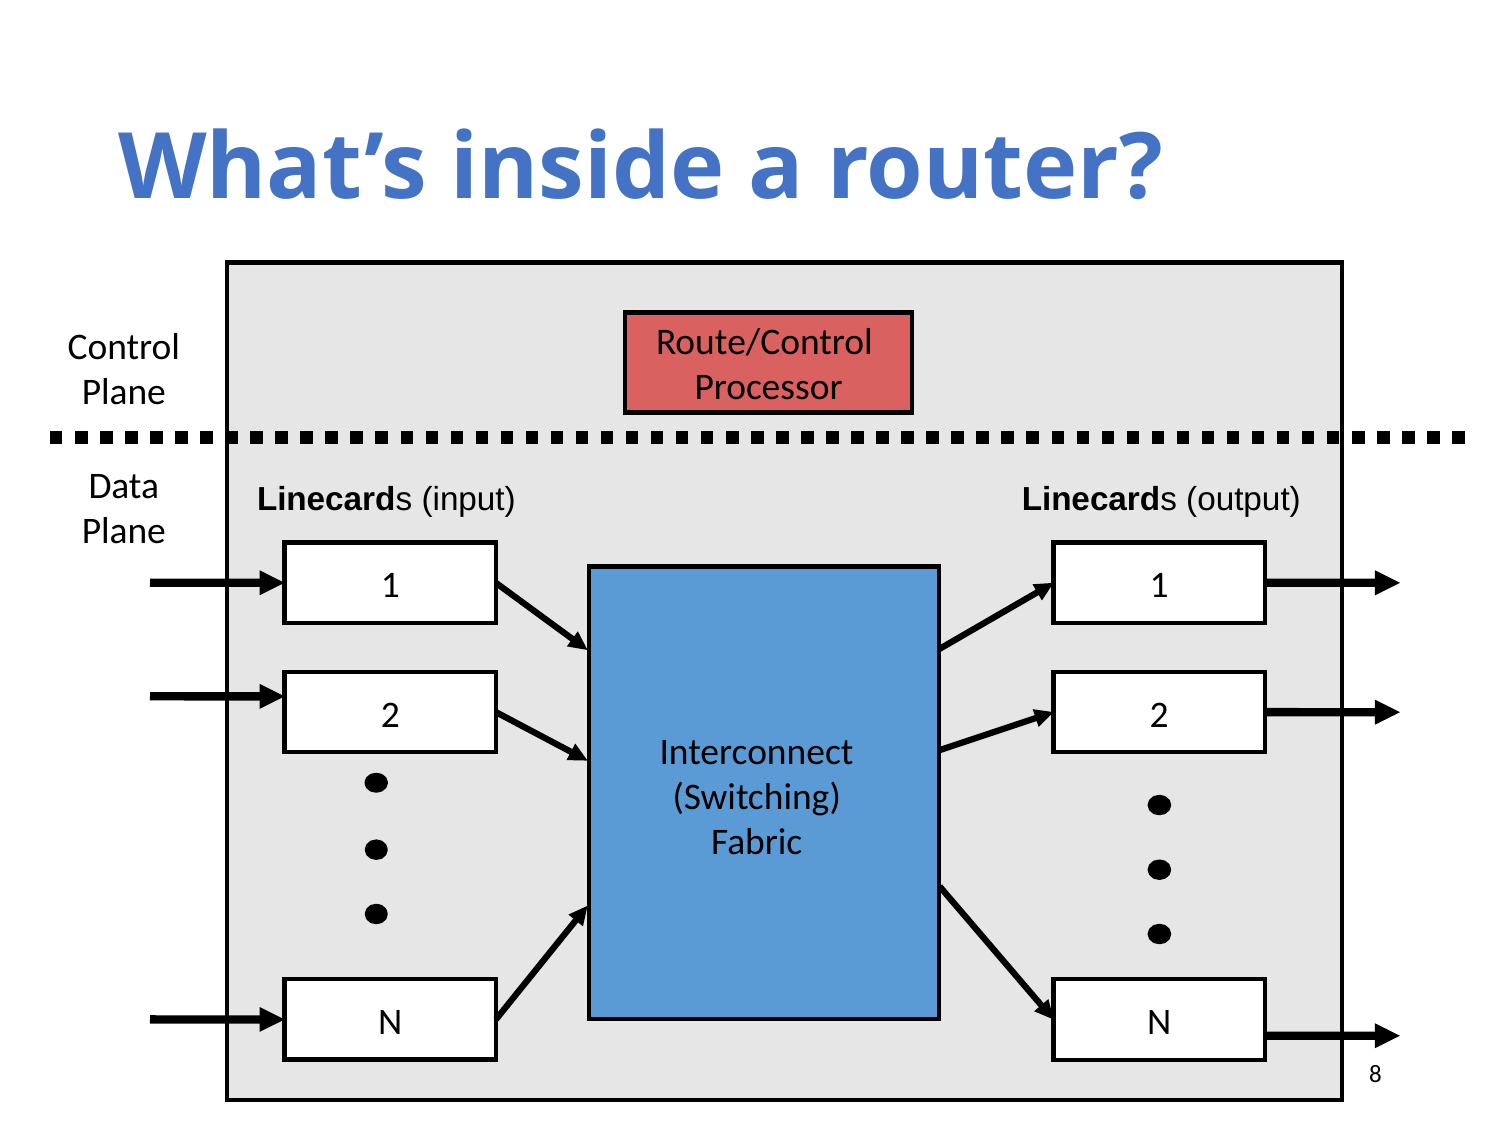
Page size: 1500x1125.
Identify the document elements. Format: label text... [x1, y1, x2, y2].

text_box [1264, 706, 1400, 719]
text_box [226, 262, 1343, 437]
text_box [366, 841, 386, 858]
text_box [495, 582, 588, 650]
text_box [149, 690, 285, 703]
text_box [495, 905, 588, 1020]
text_box Data Plane [48, 454, 199, 559]
text_box [366, 905, 386, 923]
text_box N [284, 979, 496, 1060]
text_box [1149, 861, 1170, 878]
text_box Control Plane [48, 314, 199, 420]
title What’s inside a router? [103, 59, 1397, 278]
text_box [149, 576, 285, 590]
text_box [938, 582, 1054, 650]
text_box [589, 566, 939, 1020]
text_box 1 [284, 542, 496, 624]
text_box Route/Control Processor [624, 312, 913, 413]
text_box [1149, 925, 1170, 943]
text_box Interconnect (Switching) Fabric [644, 719, 869, 870]
slide_number 8 [1059, 1042, 1397, 1103]
text_box [1264, 576, 1400, 590]
text_box N [1053, 978, 1265, 1060]
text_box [938, 712, 1054, 751]
text_box [1264, 1029, 1400, 1042]
text_box [366, 774, 386, 791]
text_box 2 [1053, 671, 1265, 753]
text_box [1149, 796, 1170, 814]
text_box [226, 438, 1343, 1100]
text_box Linecards (input) [199, 469, 575, 525]
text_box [939, 886, 1054, 1020]
text_box 1 [1053, 542, 1265, 624]
text_box [149, 1013, 285, 1026]
text_box Linecards (output) [972, 469, 1350, 525]
text_box 2 [284, 671, 496, 753]
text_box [495, 712, 588, 761]
